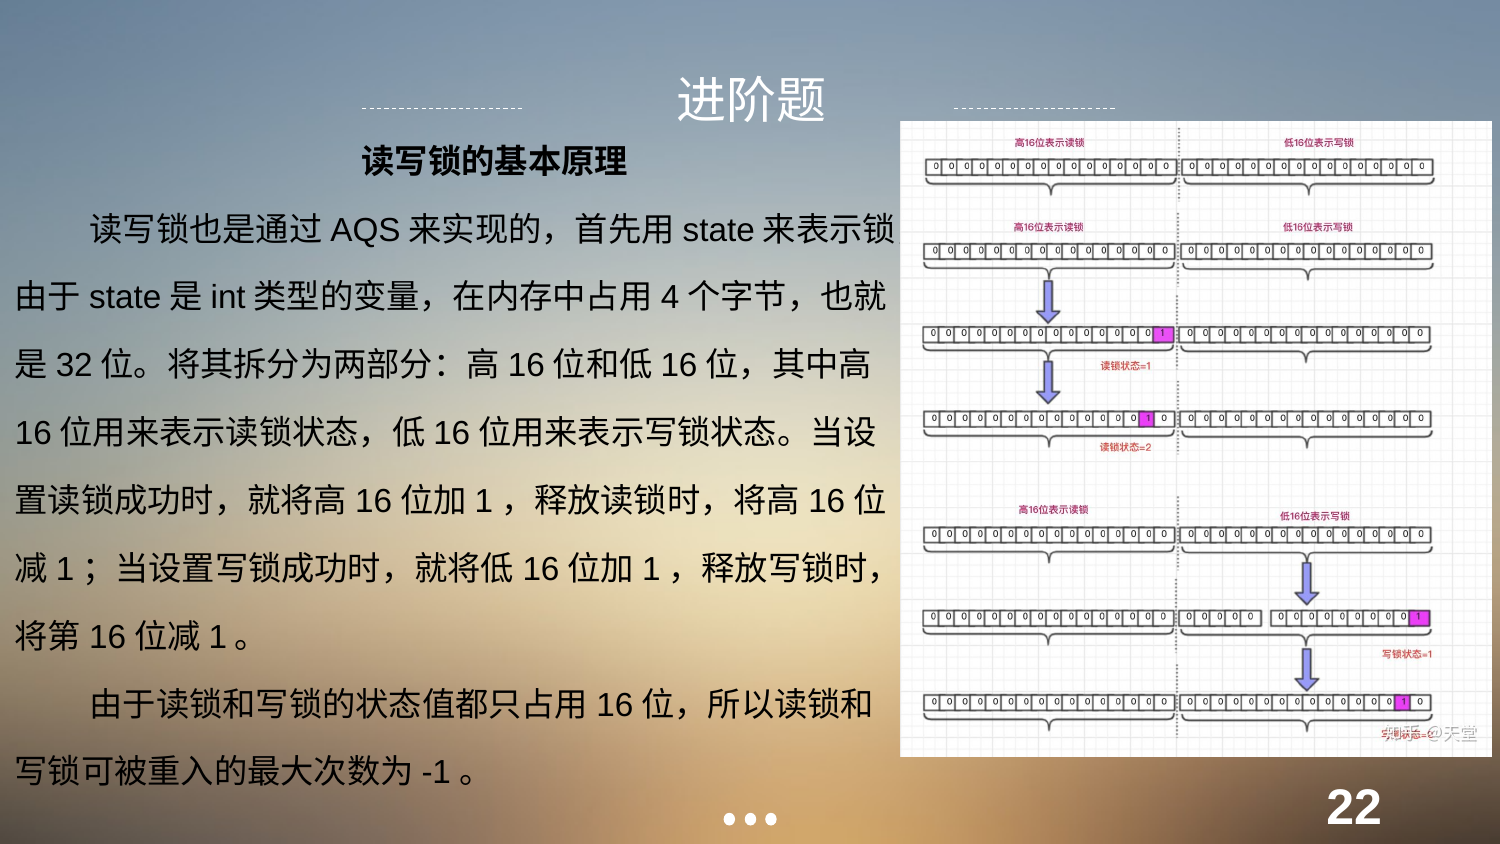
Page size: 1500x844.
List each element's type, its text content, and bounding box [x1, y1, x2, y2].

text_box [743, 811, 758, 827]
text_box [764, 811, 778, 827]
slide_number 22 [1059, 782, 1397, 827]
text_box 进阶题 [548, 61, 955, 136]
picture [0, 0, 1500, 844]
text_box [722, 811, 737, 827]
